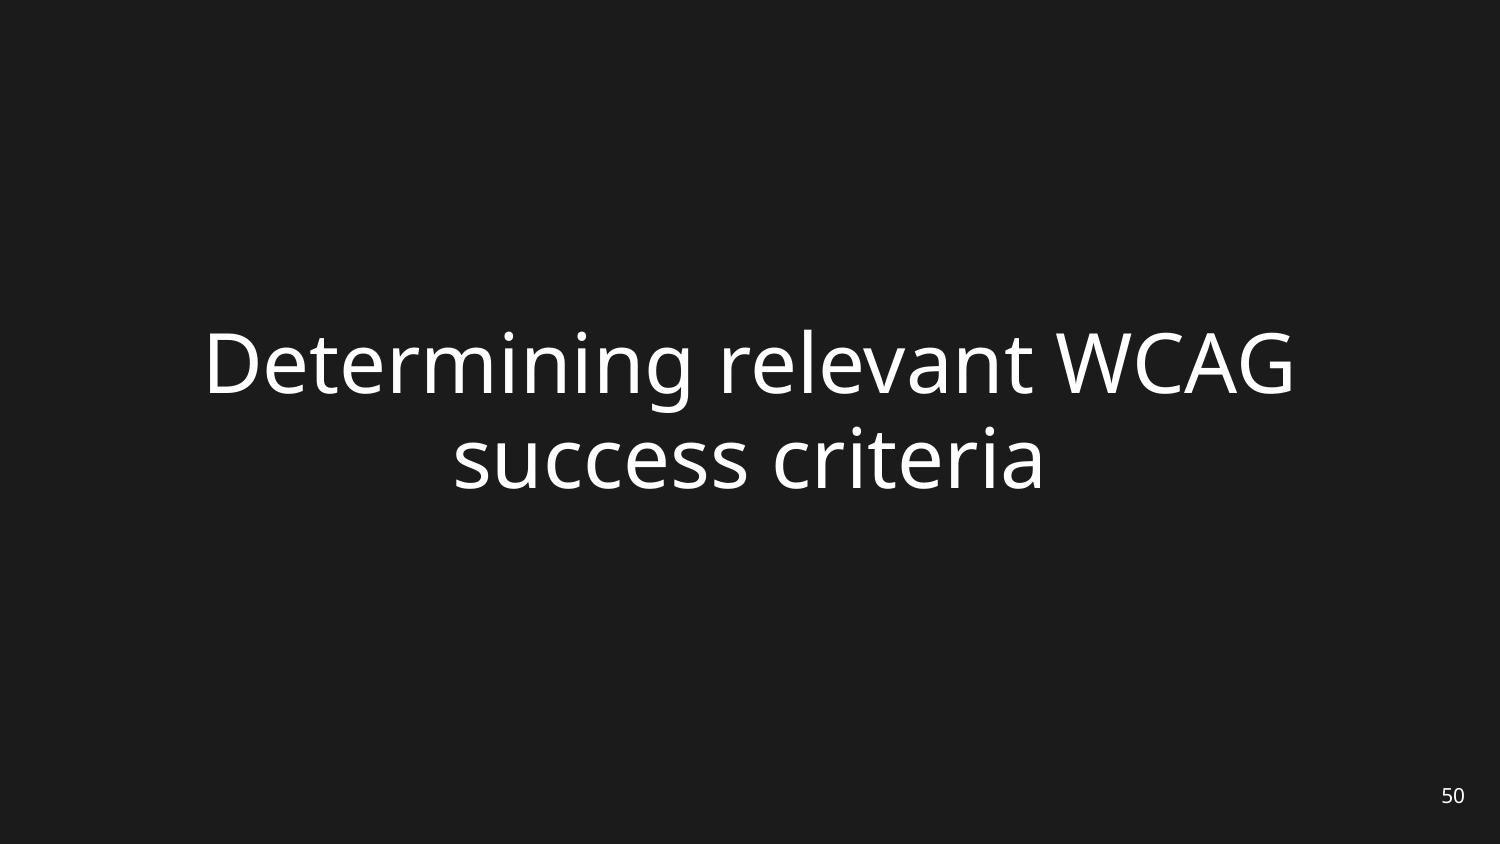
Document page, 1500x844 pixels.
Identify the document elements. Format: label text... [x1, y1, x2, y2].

slide_number 50 [1389, 764, 1480, 830]
title Determining relevant WCAG success criteria [51, 72, 1449, 753]
